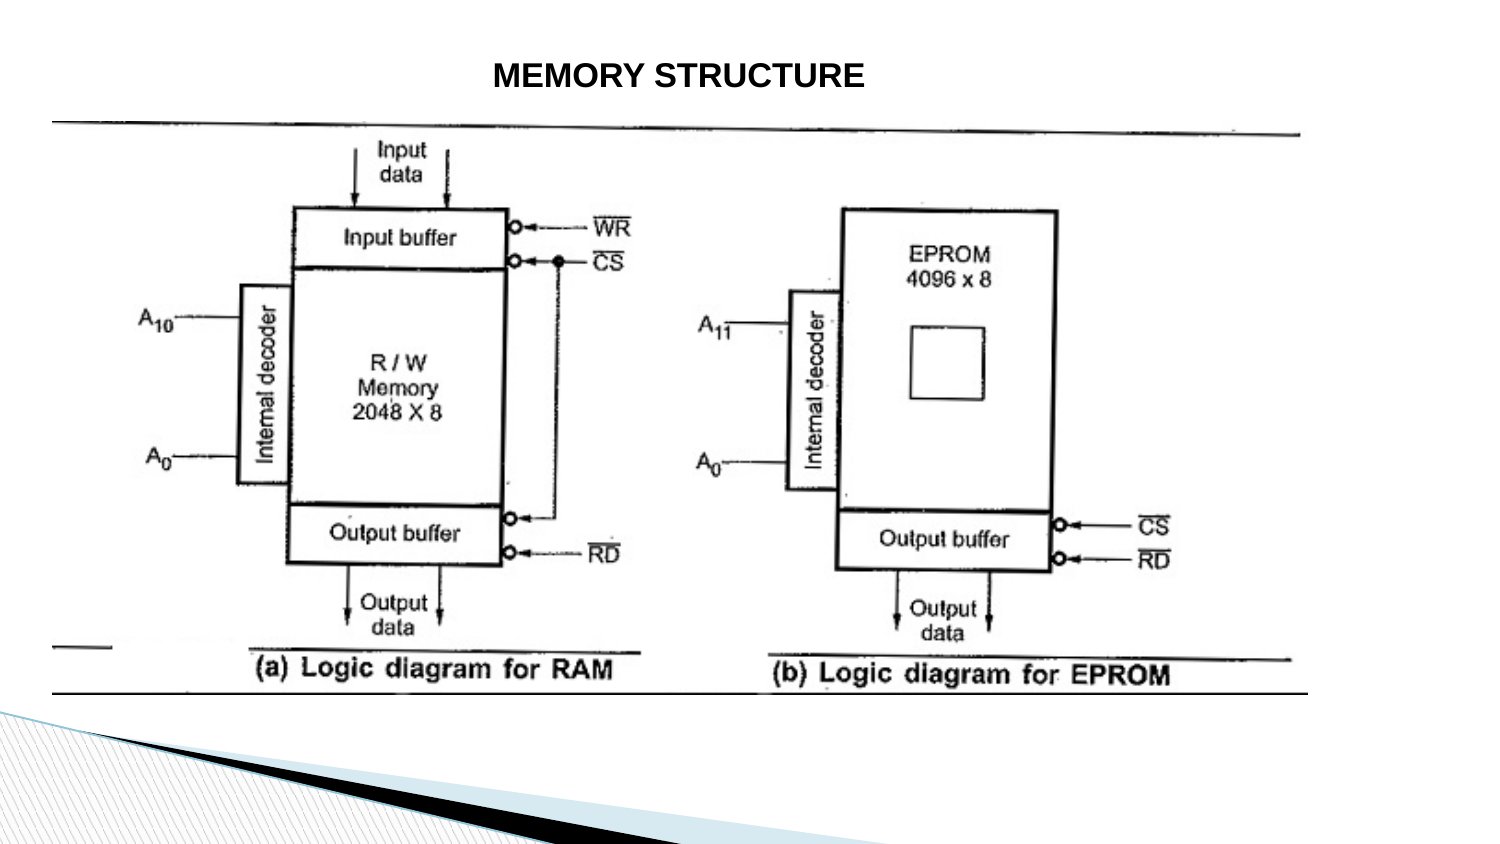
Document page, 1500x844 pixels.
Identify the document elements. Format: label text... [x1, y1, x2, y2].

picture [52, 121, 1308, 695]
text_box MEMORY STRUCTURE [477, 38, 970, 110]
